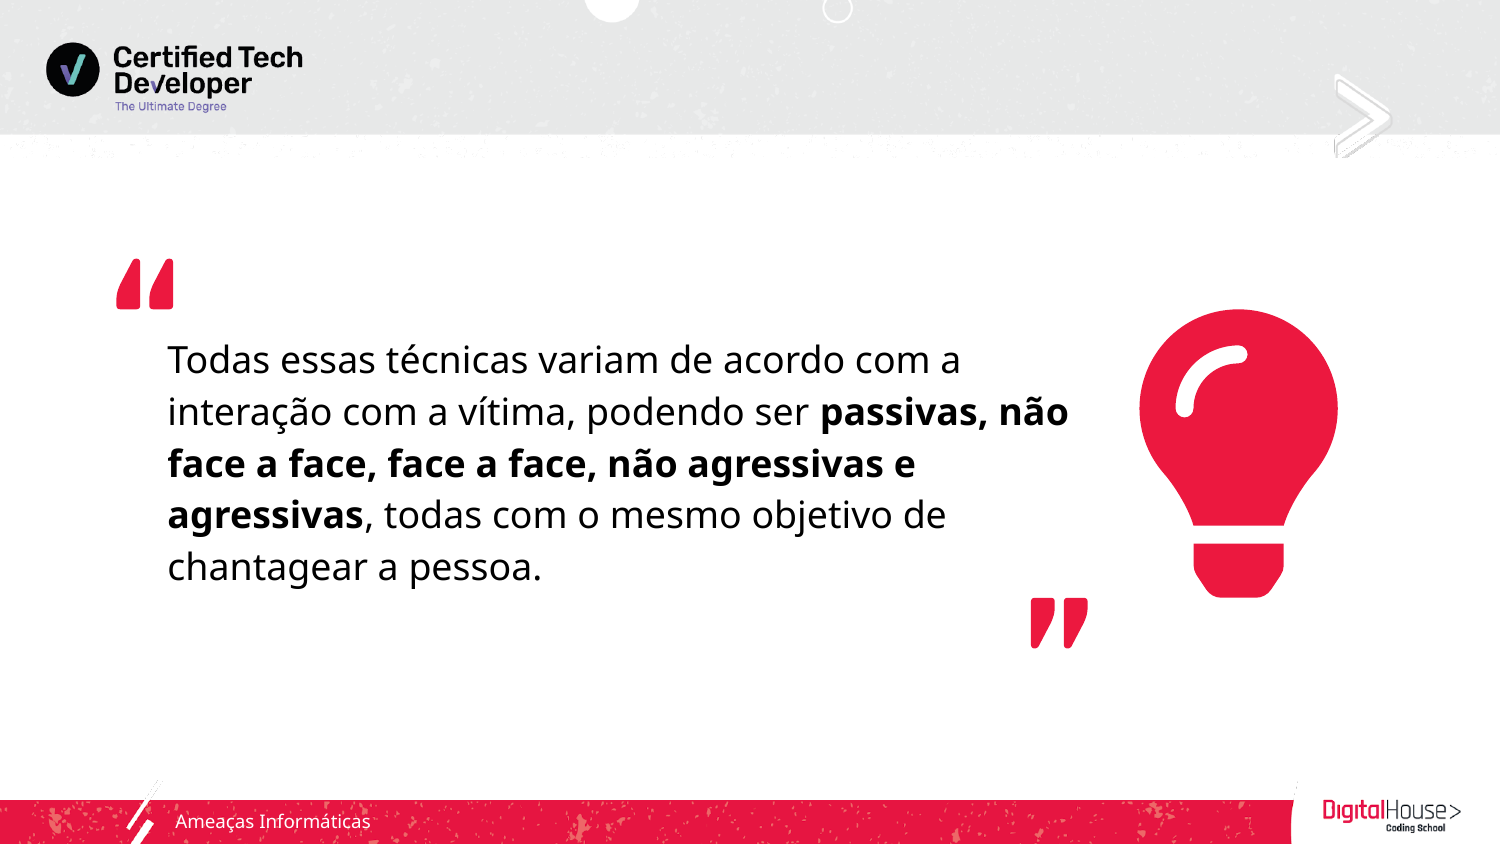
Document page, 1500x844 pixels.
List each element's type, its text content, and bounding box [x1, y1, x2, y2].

text_box [1193, 543, 1284, 598]
text_box Todas essas técnicas variam de acordo com a interação com a vítima, podendo ser passivas, não face a face, face a face, não agressivas e agressivas, todas com o mesmo objetivo de chantagear a pessoa. [152, 254, 1119, 664]
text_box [1030, 597, 1088, 649]
text_box [1139, 309, 1338, 526]
picture [0, 0, 1500, 158]
picture [0, 780, 1500, 844]
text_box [116, 258, 174, 310]
